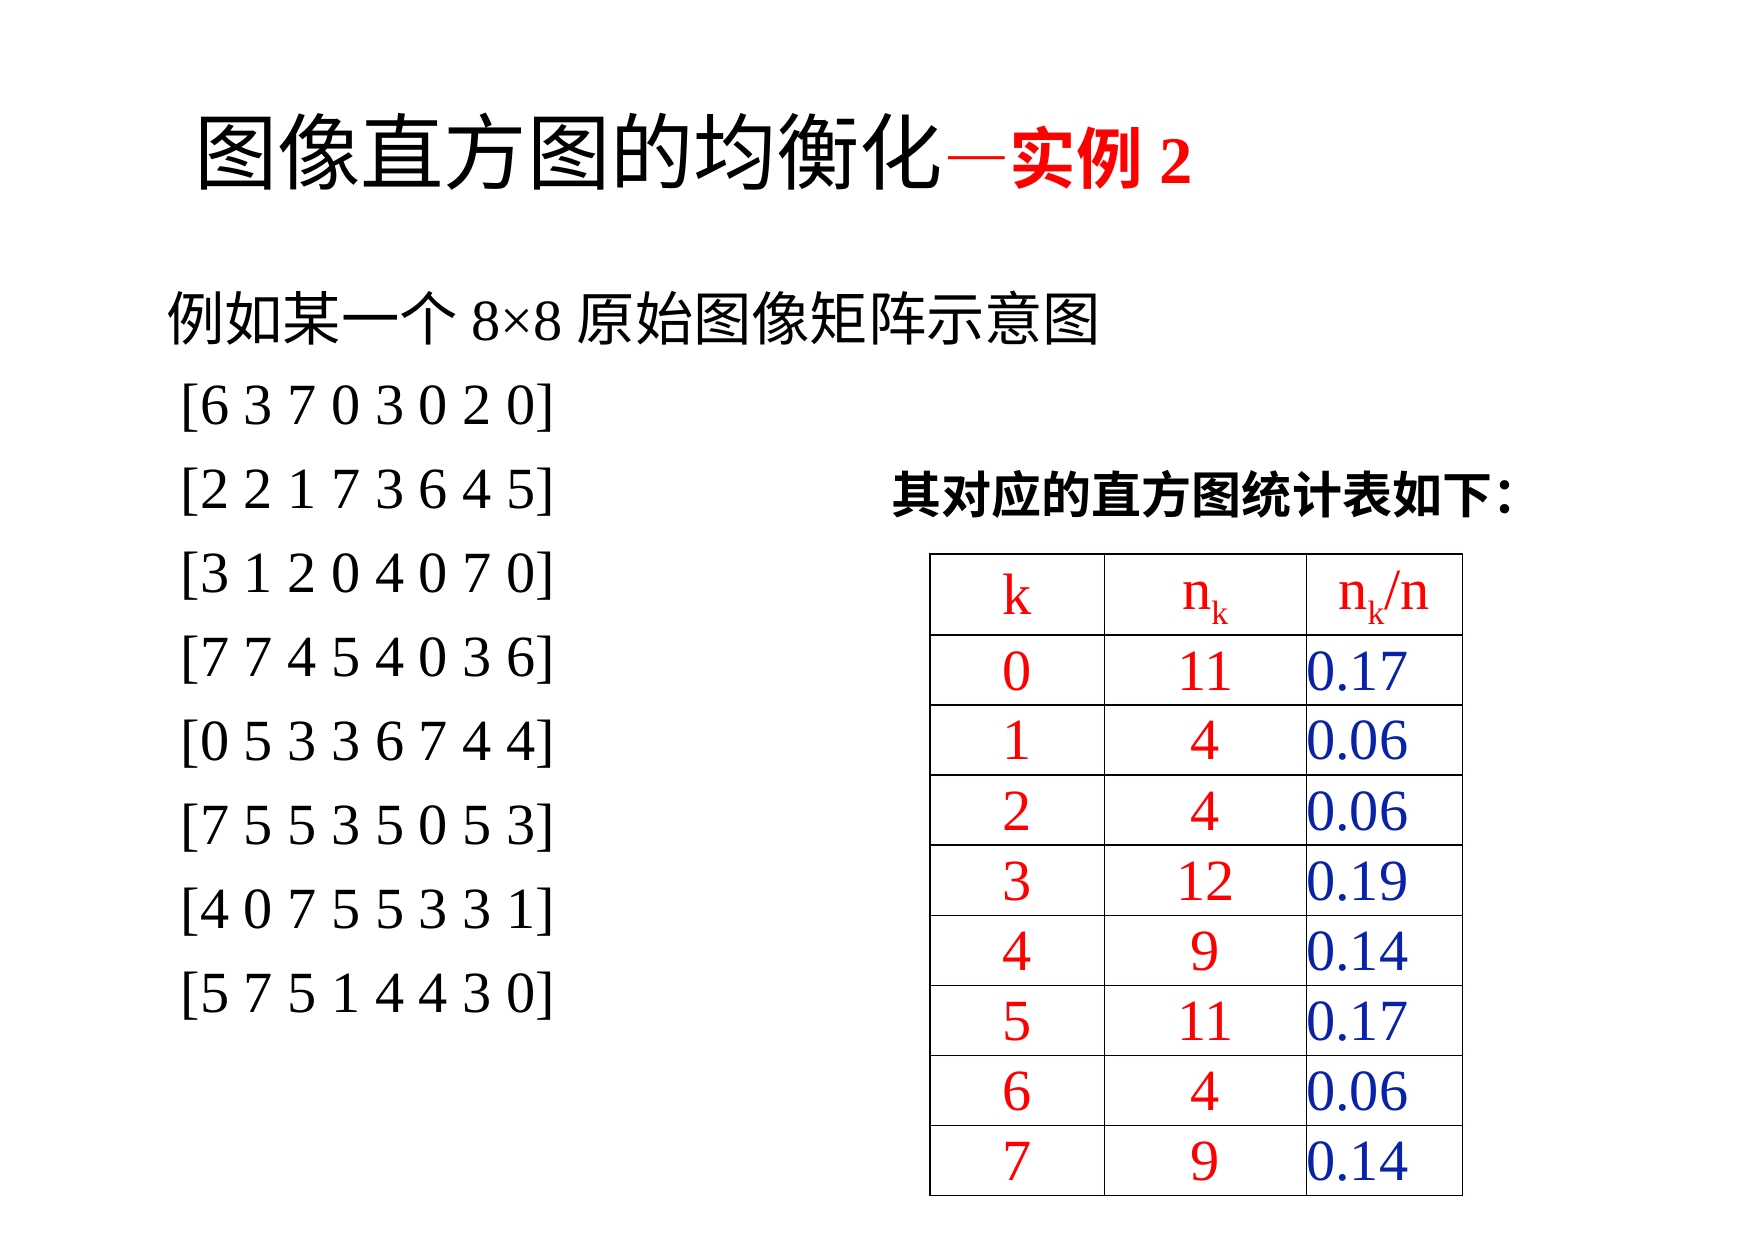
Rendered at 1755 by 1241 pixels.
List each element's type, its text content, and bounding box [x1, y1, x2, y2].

table_cell 11 [1105, 636, 1306, 704]
table_header nk/n [1307, 555, 1462, 634]
table_cell 4 [1105, 1056, 1306, 1125]
table_cell 4 [931, 916, 1104, 985]
text_box 其对应的直方图统计表如下： [877, 455, 1567, 531]
table_cell 11 [1105, 986, 1306, 1055]
table_cell 0.14 [1307, 1126, 1462, 1195]
table_cell 4 [1105, 776, 1306, 844]
table_cell 2 [931, 776, 1104, 844]
table_cell 0.17 [1307, 636, 1462, 704]
table_cell 0.17 [1307, 986, 1462, 1055]
table_cell 0.19 [1307, 846, 1462, 915]
table_cell 7 [931, 1126, 1104, 1195]
table_cell 0 [931, 636, 1104, 704]
table_cell 5 [931, 986, 1104, 1055]
table_header nk [1105, 555, 1306, 634]
table_cell 0.06 [1307, 1056, 1462, 1125]
table_cell 12 [1105, 846, 1306, 915]
table_cell 9 [1105, 916, 1306, 985]
table_cell 1 [931, 706, 1104, 774]
text_box 例如某一个8×8原始图像矩阵示意图 [6 3 7 0 3 0 2 0] [2 2 1 7 3 6 4 5] [3 1 2 0 4 0 7 0] [7 7 4 5 4 0 3 6] [0 5 3 3 6 7 4 4] [7 5 5 3 5 0 5 3] [4 0 7 5 5 3 3 1] [5 7 5 1 4 4 3 0] [151, 260, 1410, 1032]
table_cell 4 [1105, 706, 1306, 774]
table_header k [931, 555, 1104, 634]
table_cell 0.06 [1307, 776, 1462, 844]
text_box 图像直方图的均衡化—实例2 [169, 51, 1492, 201]
table_cell 0.06 [1307, 706, 1462, 774]
table_cell 6 [931, 1056, 1104, 1125]
table_cell 3 [931, 846, 1104, 915]
table_cell 0.14 [1307, 916, 1462, 985]
table_cell 9 [1105, 1126, 1306, 1195]
